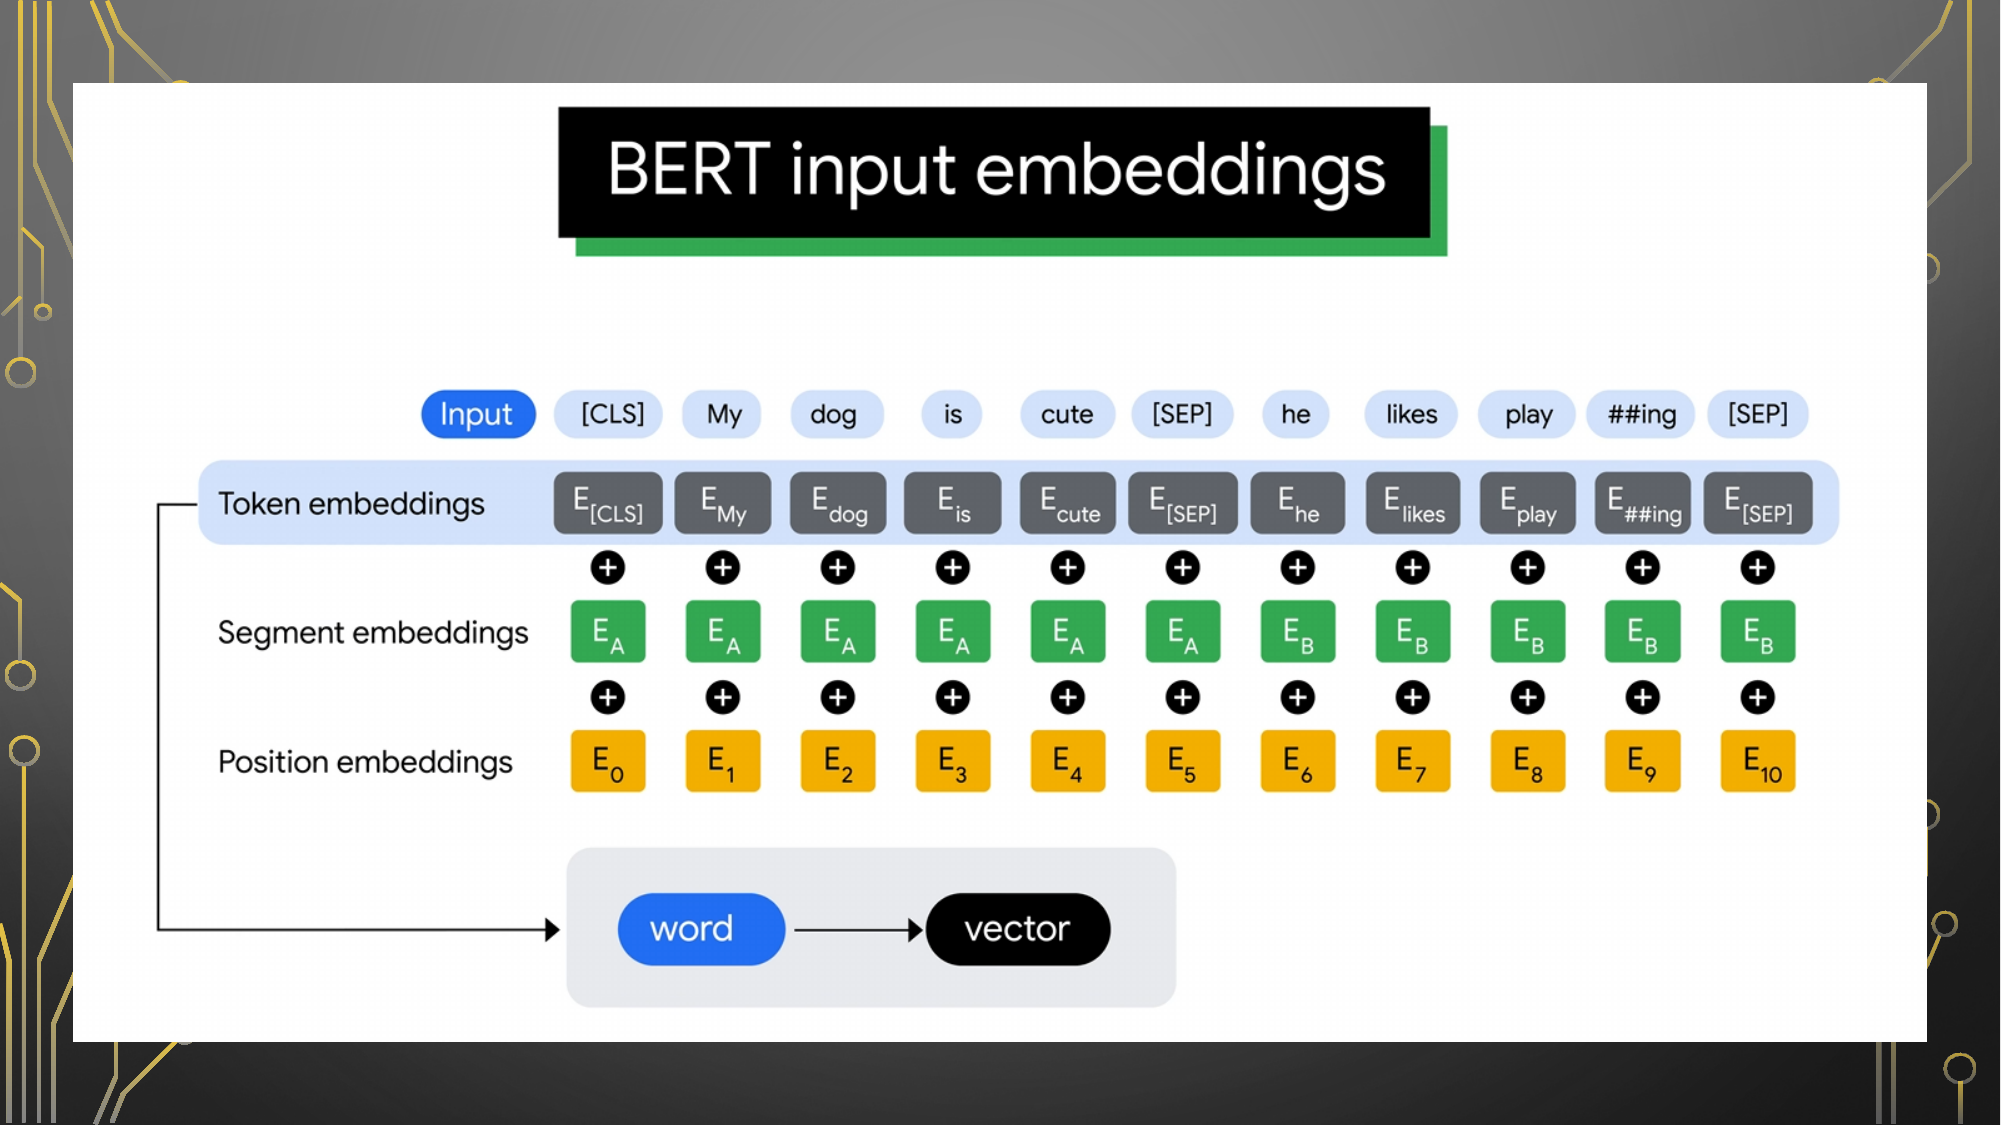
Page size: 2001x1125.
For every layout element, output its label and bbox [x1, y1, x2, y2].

picture [72, 83, 1928, 1042]
